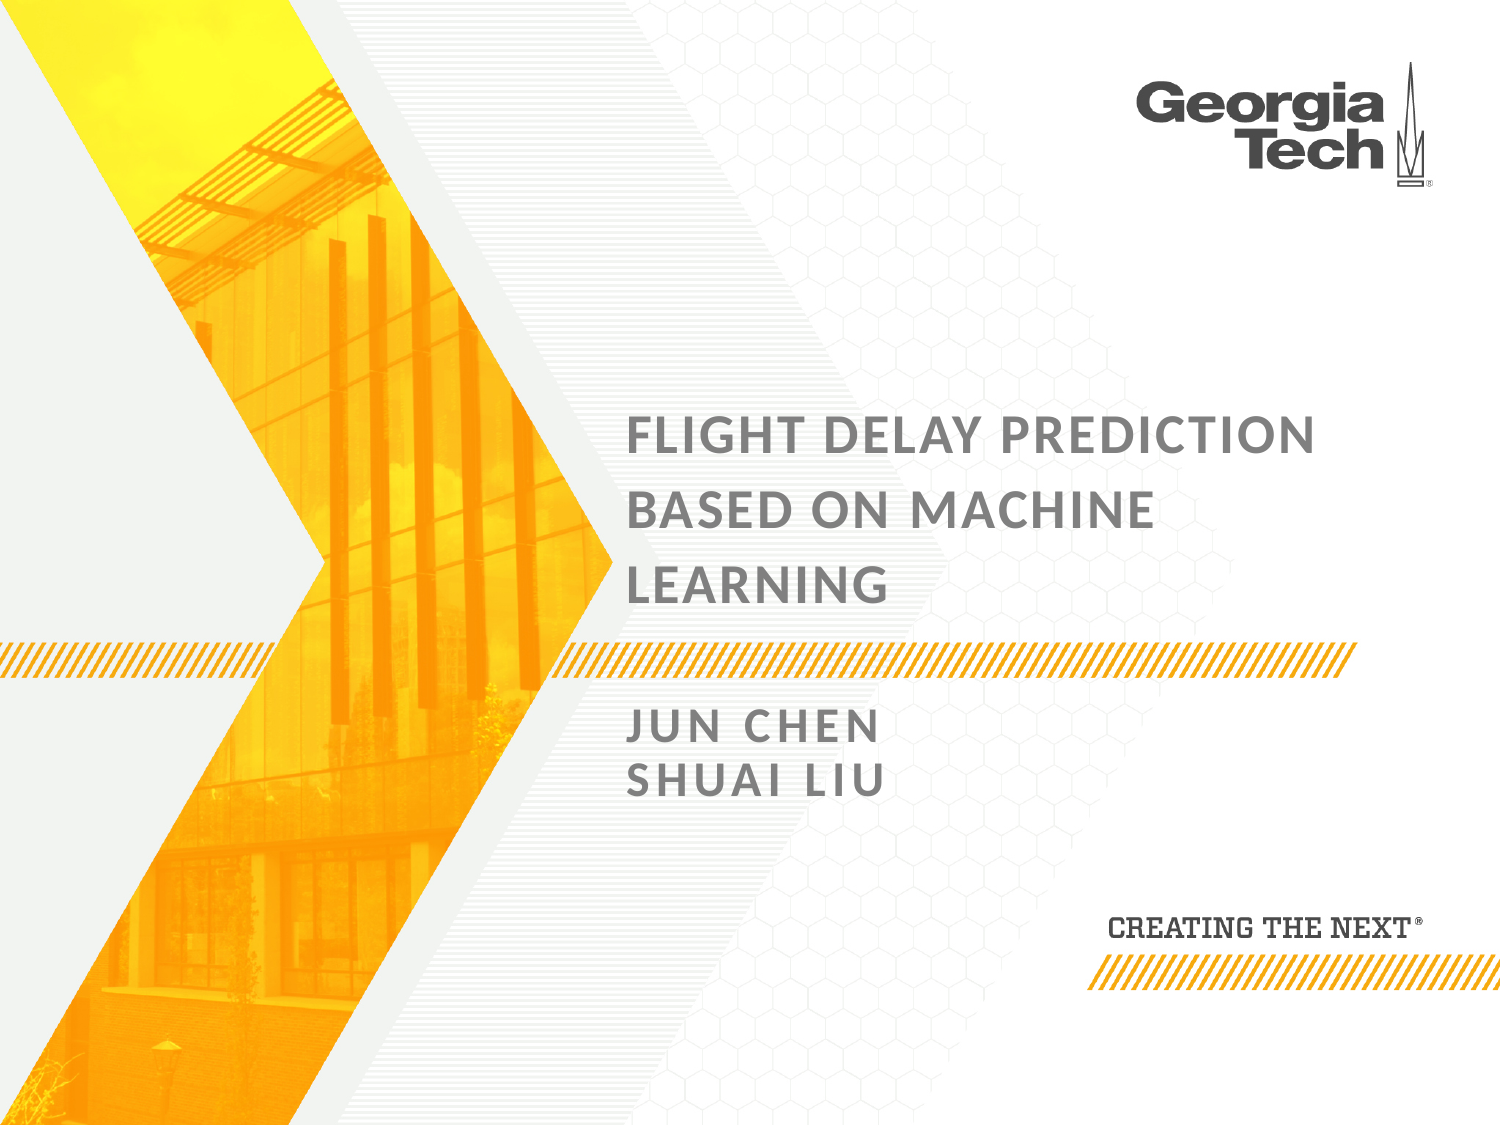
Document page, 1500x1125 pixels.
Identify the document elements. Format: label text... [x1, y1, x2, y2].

subtitle Jun Chen Shuai Liu [611, 701, 1448, 899]
picture [0, 0, 1500, 1125]
title Flight delay prediction based on machine learning [611, 255, 1448, 623]
